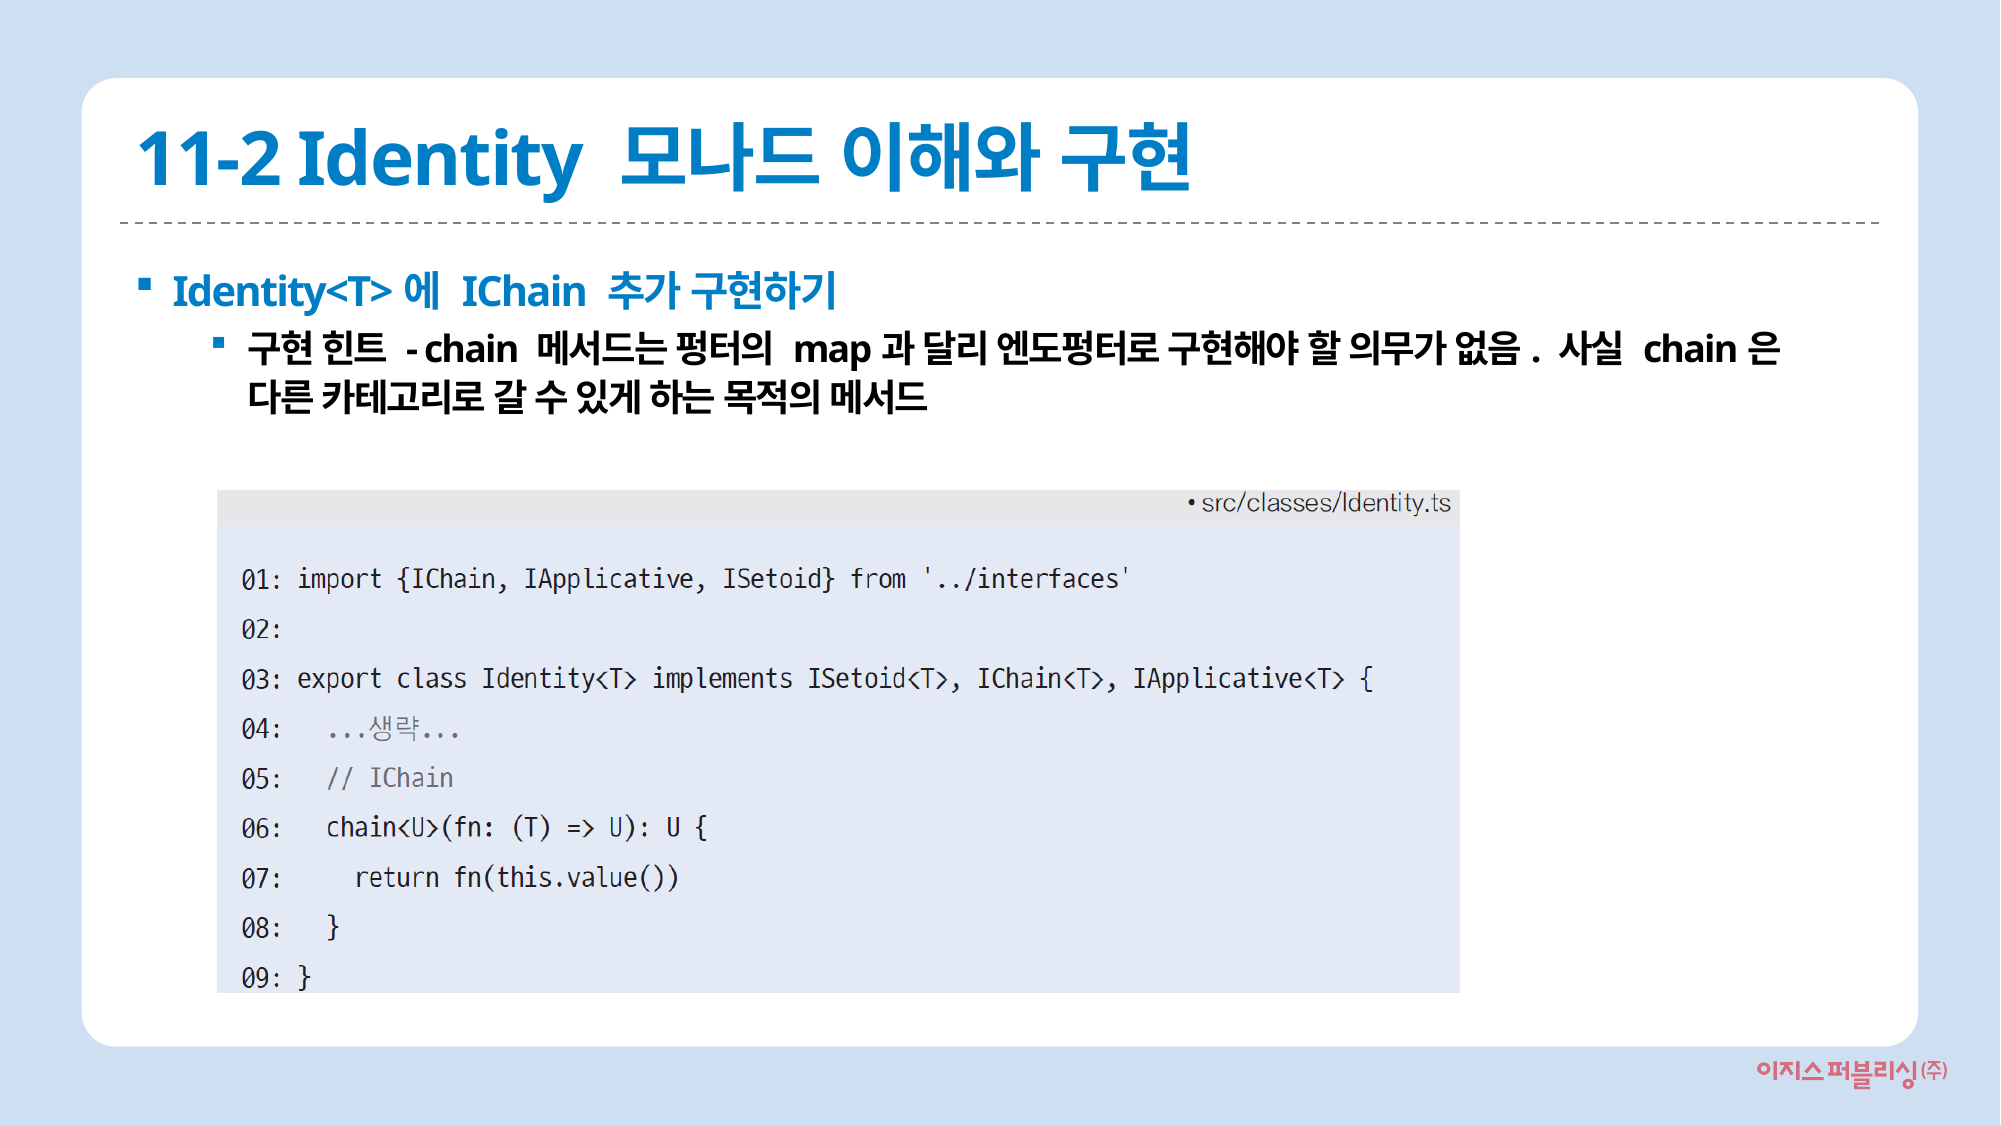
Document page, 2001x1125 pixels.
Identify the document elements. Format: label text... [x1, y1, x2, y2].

picture [217, 490, 1460, 993]
list Identity<T>에 IChain 추가 구현하기 구현 힌트 - chain 메서드는 펑터의 map과 달리 엔도펑터로 구현해야 할 의무가 없음. 사실 chain은 다른 카테고리로 갈 수 있게 하는 목적의 메서드 [120, 257, 1865, 1009]
title 11-2 Identity 모나드 이해와 구현 [120, 109, 1880, 209]
